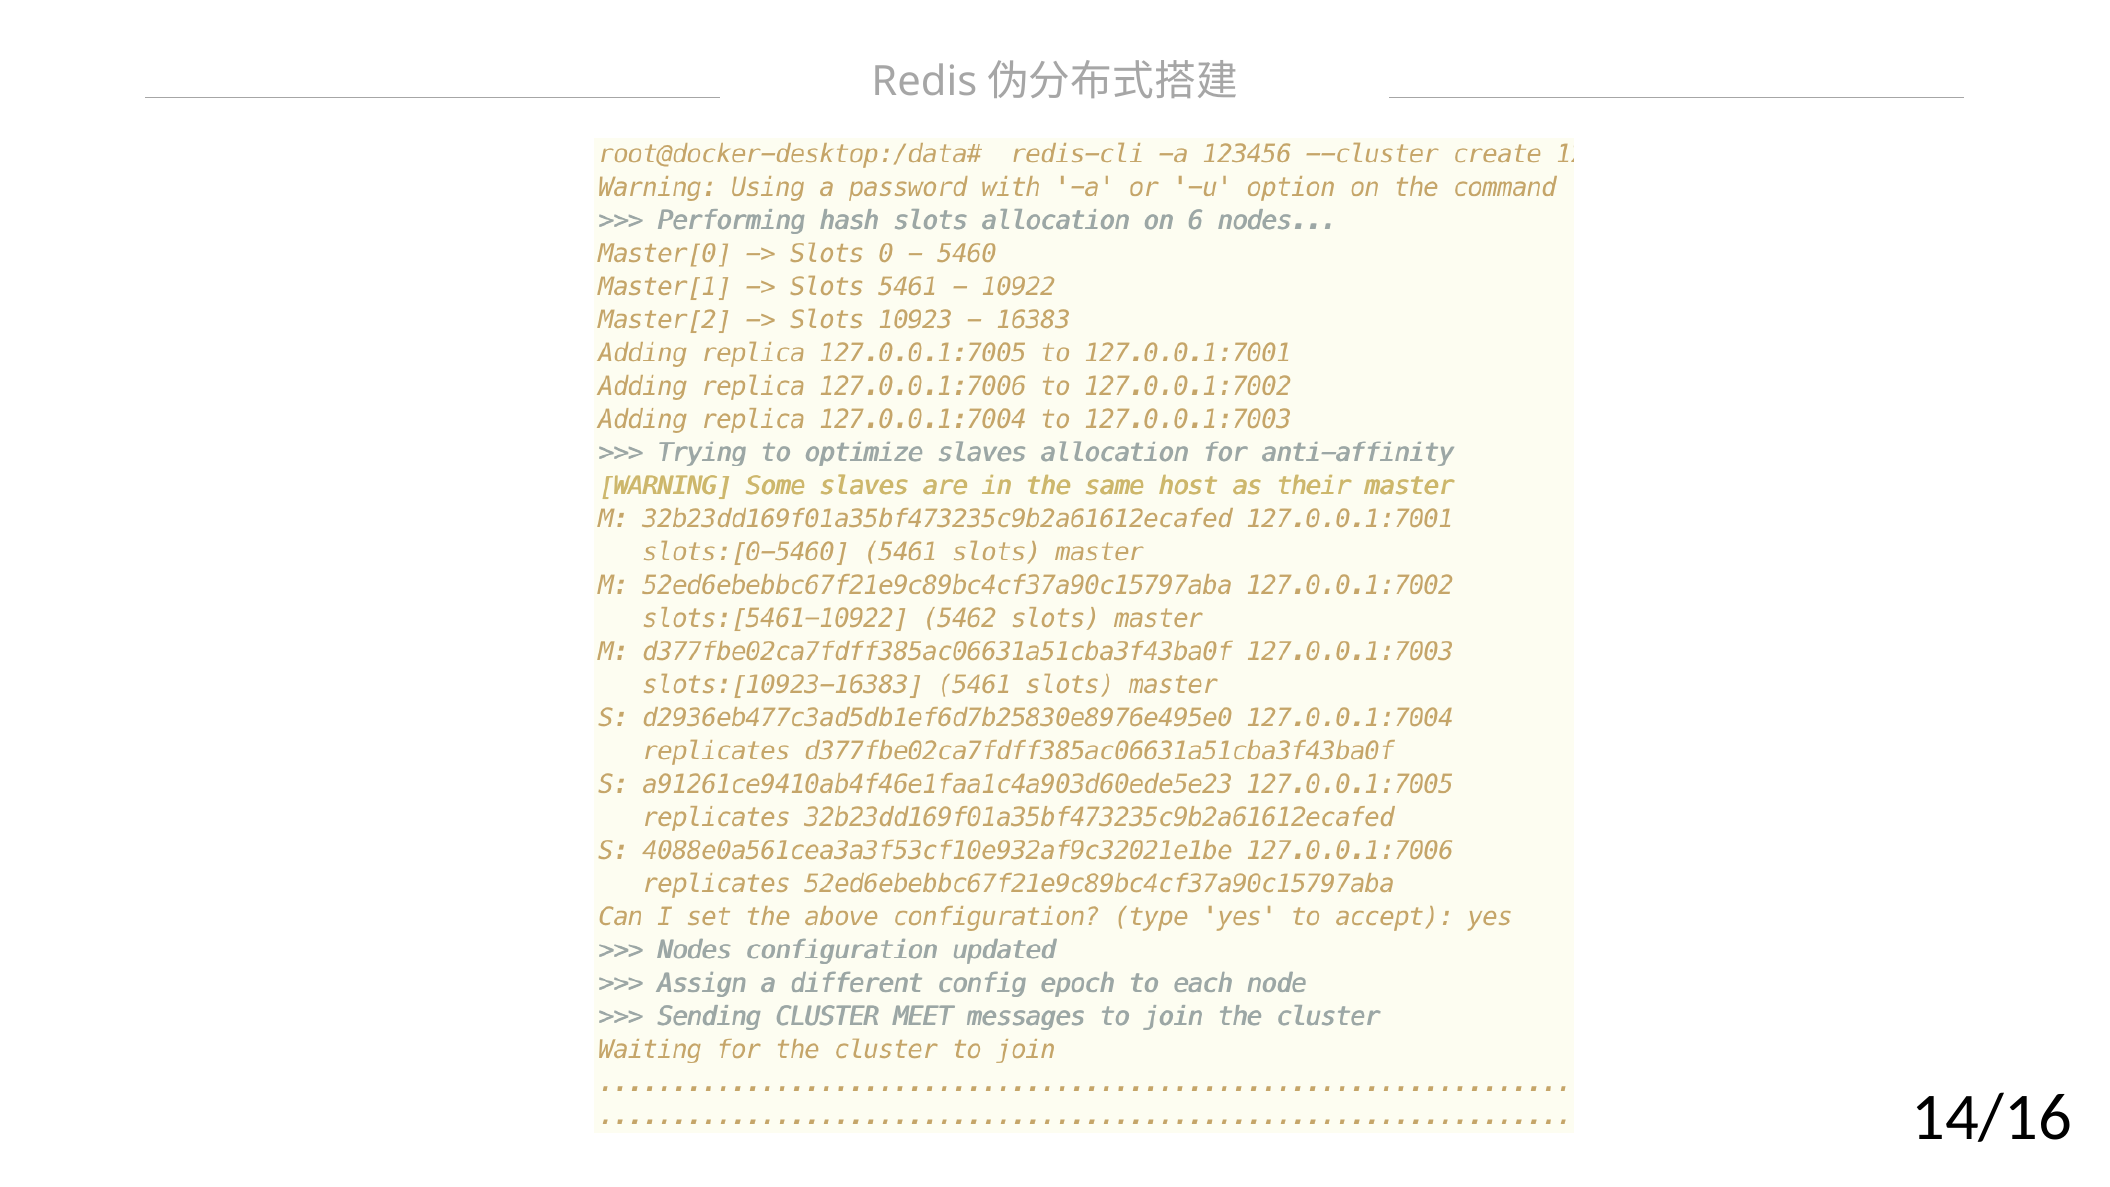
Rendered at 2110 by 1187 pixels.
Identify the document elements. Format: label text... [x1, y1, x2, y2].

text_box Redis伪分布式搭建 [730, 53, 1379, 96]
text_box Redis伪分布式搭建 [730, 98, 1379, 104]
picture [594, 138, 1574, 1133]
text_box 14/16 [1896, 1065, 2110, 1158]
